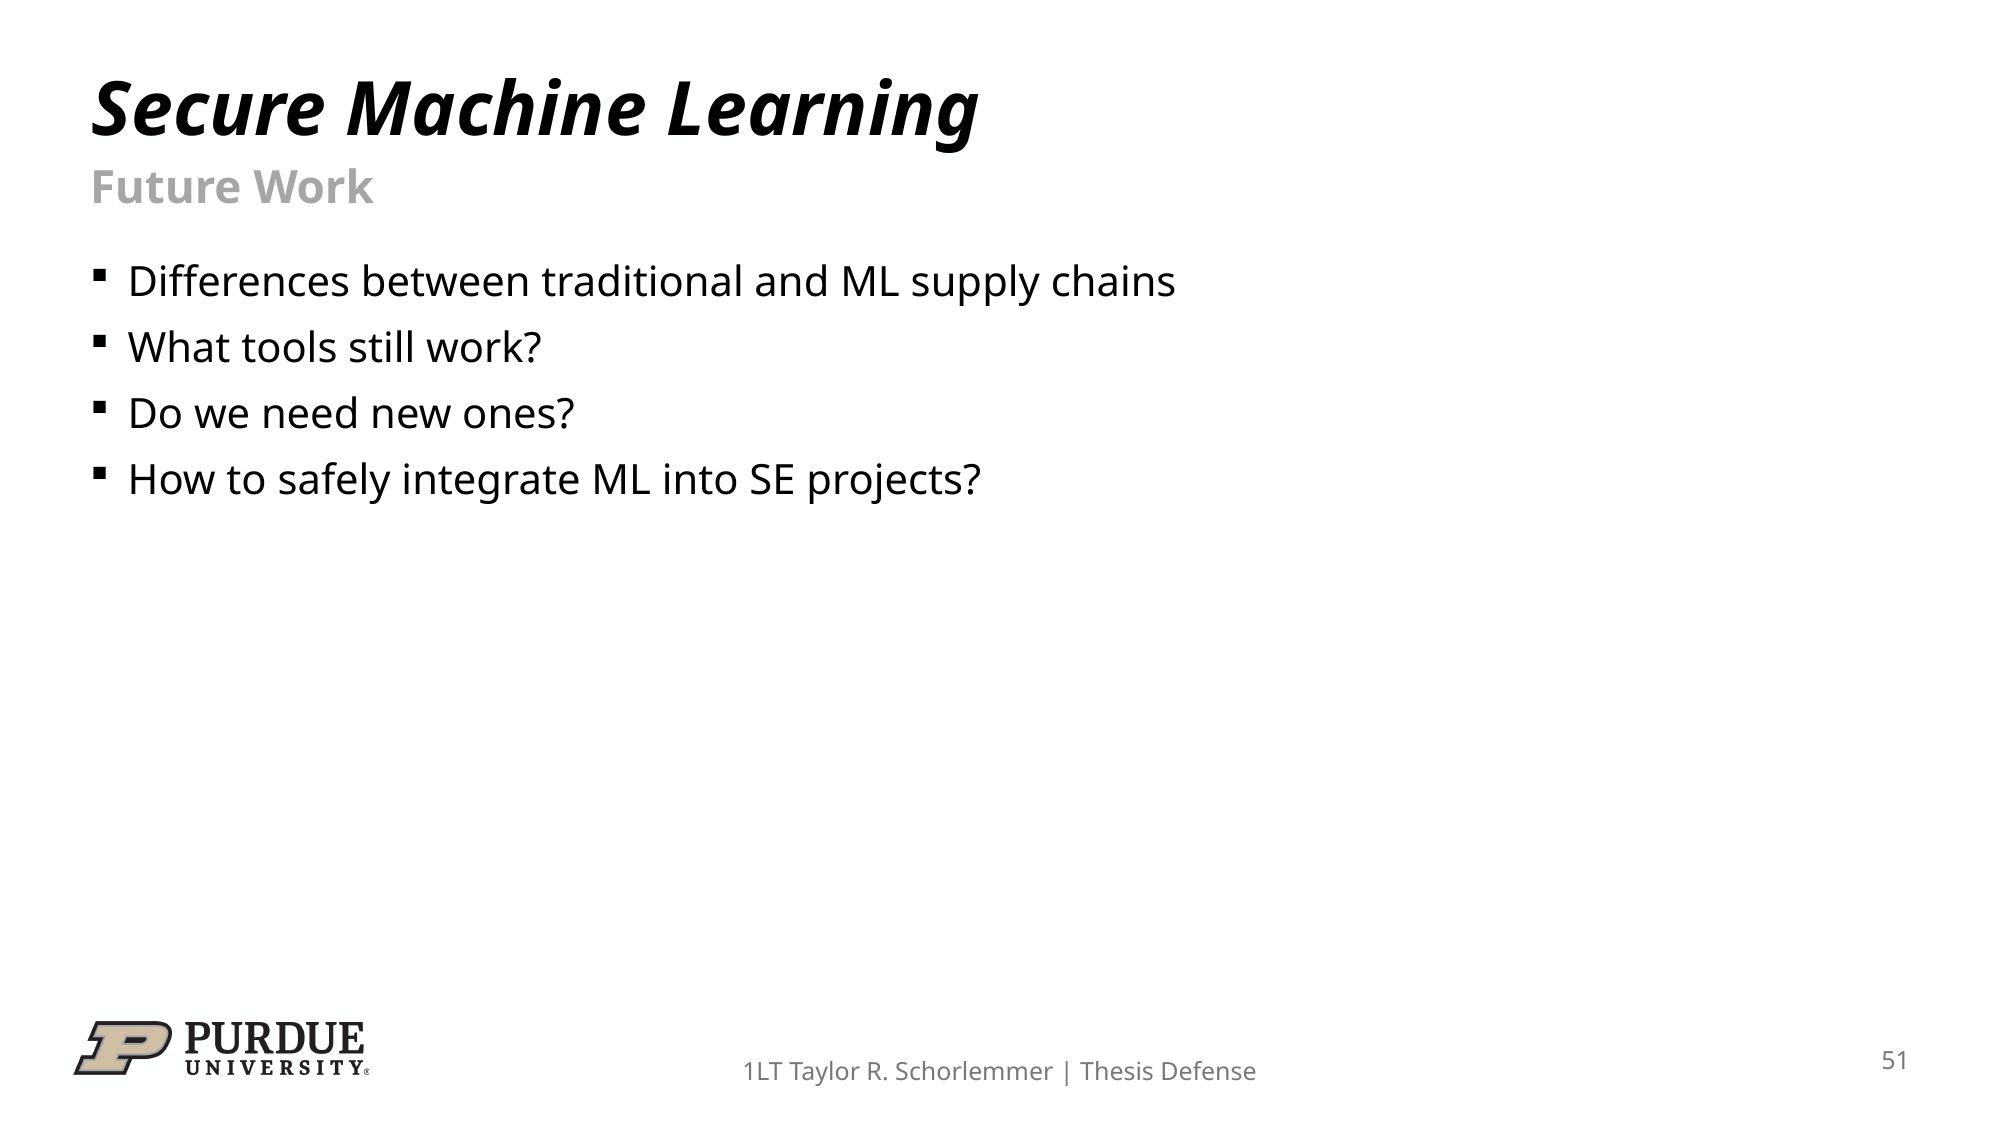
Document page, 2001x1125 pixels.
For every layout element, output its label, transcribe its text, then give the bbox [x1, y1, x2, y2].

slide_number 51 [1730, 1031, 1925, 1092]
title Secure Machine Learning [76, 63, 1925, 160]
list Future Work [75, 156, 1925, 217]
list Differences between traditional and ML supply chains What tools still work? Do we need new ones? How to safely integrate ML into SE projects? [75, 253, 1924, 984]
footer 1LT Taylor R. Schorlemmer | Thesis Defense [662, 1042, 1338, 1103]
